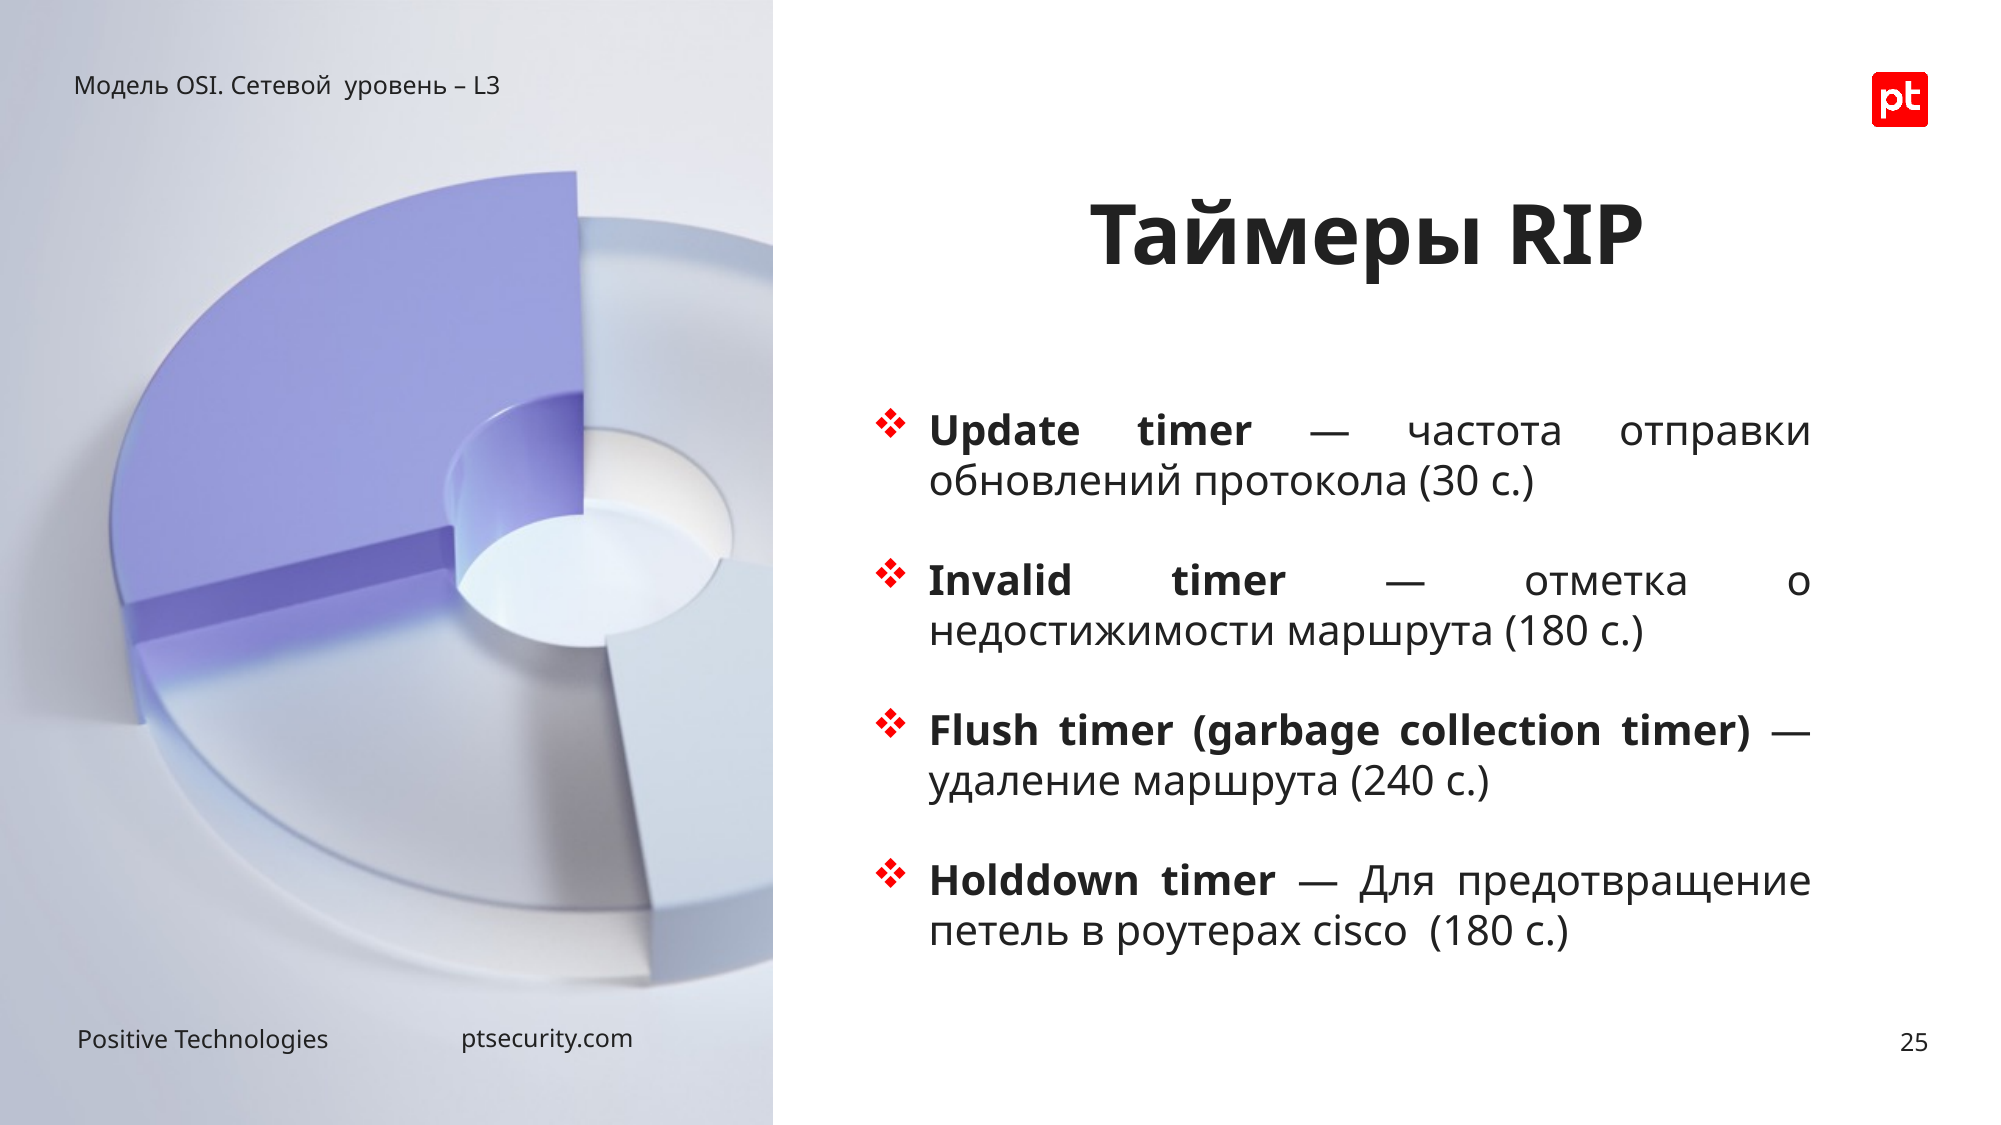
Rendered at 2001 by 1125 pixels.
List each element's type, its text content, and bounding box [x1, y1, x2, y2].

text_box Update timer — частота отправки обновлений протокола (30 с.) Invalid timer — отметка о недостижимости маршрута (180 с.) Flush timer (garbage collection timer) — удаление маршрута (240 с.) Holddown timer — Для предотвращение петель в роутерах cisco (180 с.) [857, 396, 1827, 962]
list Модель OSI. Сетевой уровень – L3 [58, 54, 1609, 115]
picture [0, 0, 773, 1125]
picture [1872, 72, 1928, 127]
slide_number 25 [1608, 1013, 1944, 1074]
title Таймеры RIP [1074, 173, 1720, 354]
